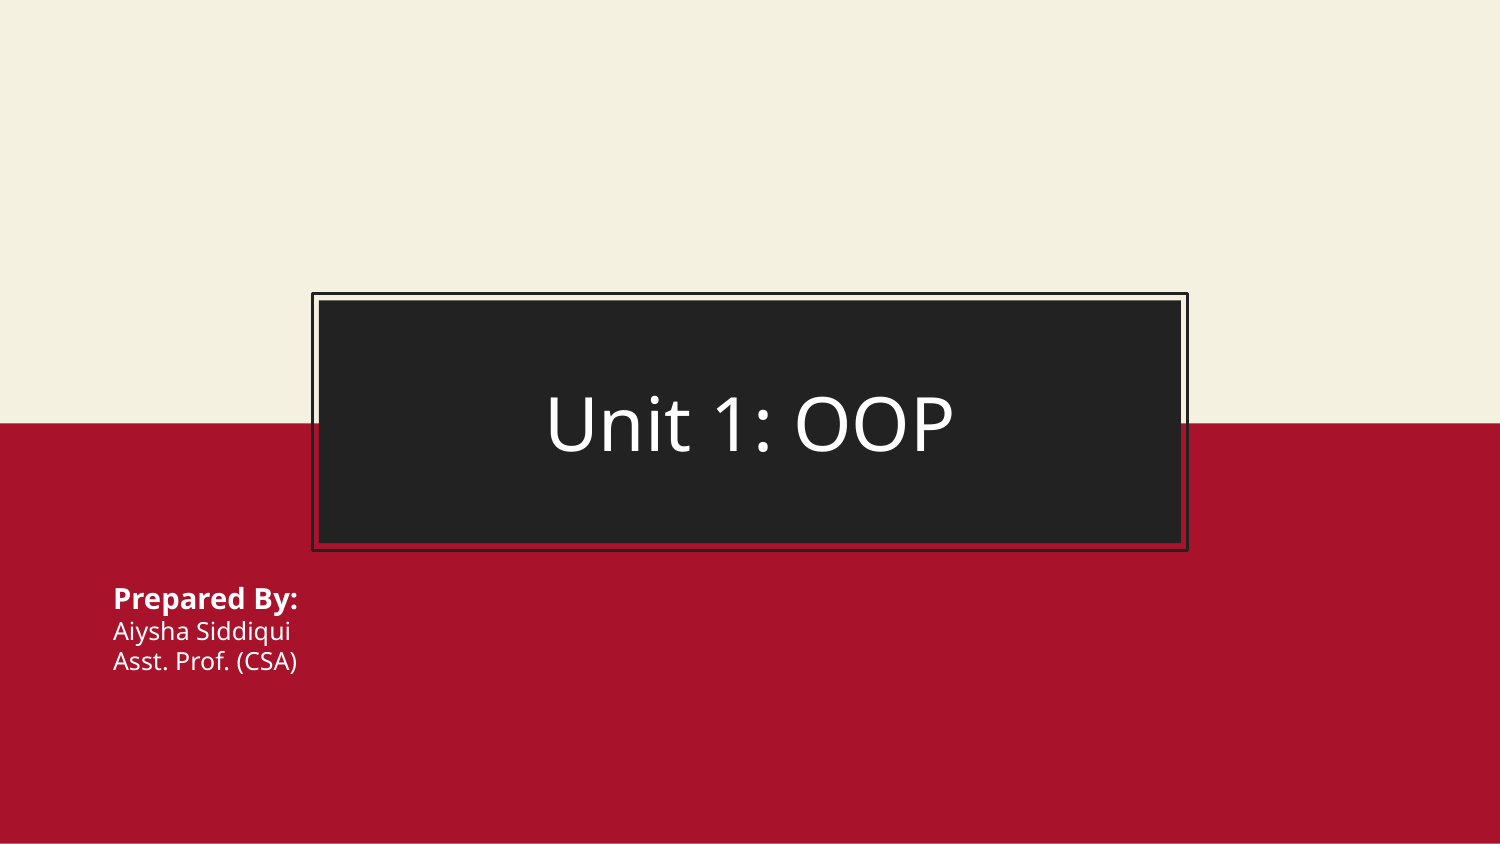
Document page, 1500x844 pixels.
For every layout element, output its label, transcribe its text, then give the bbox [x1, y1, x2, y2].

title Unit 1: OOP [318, 300, 1181, 544]
text_box Prepared By: Aiysha Siddiqui Asst. Prof. (CSA) [98, 565, 1447, 741]
